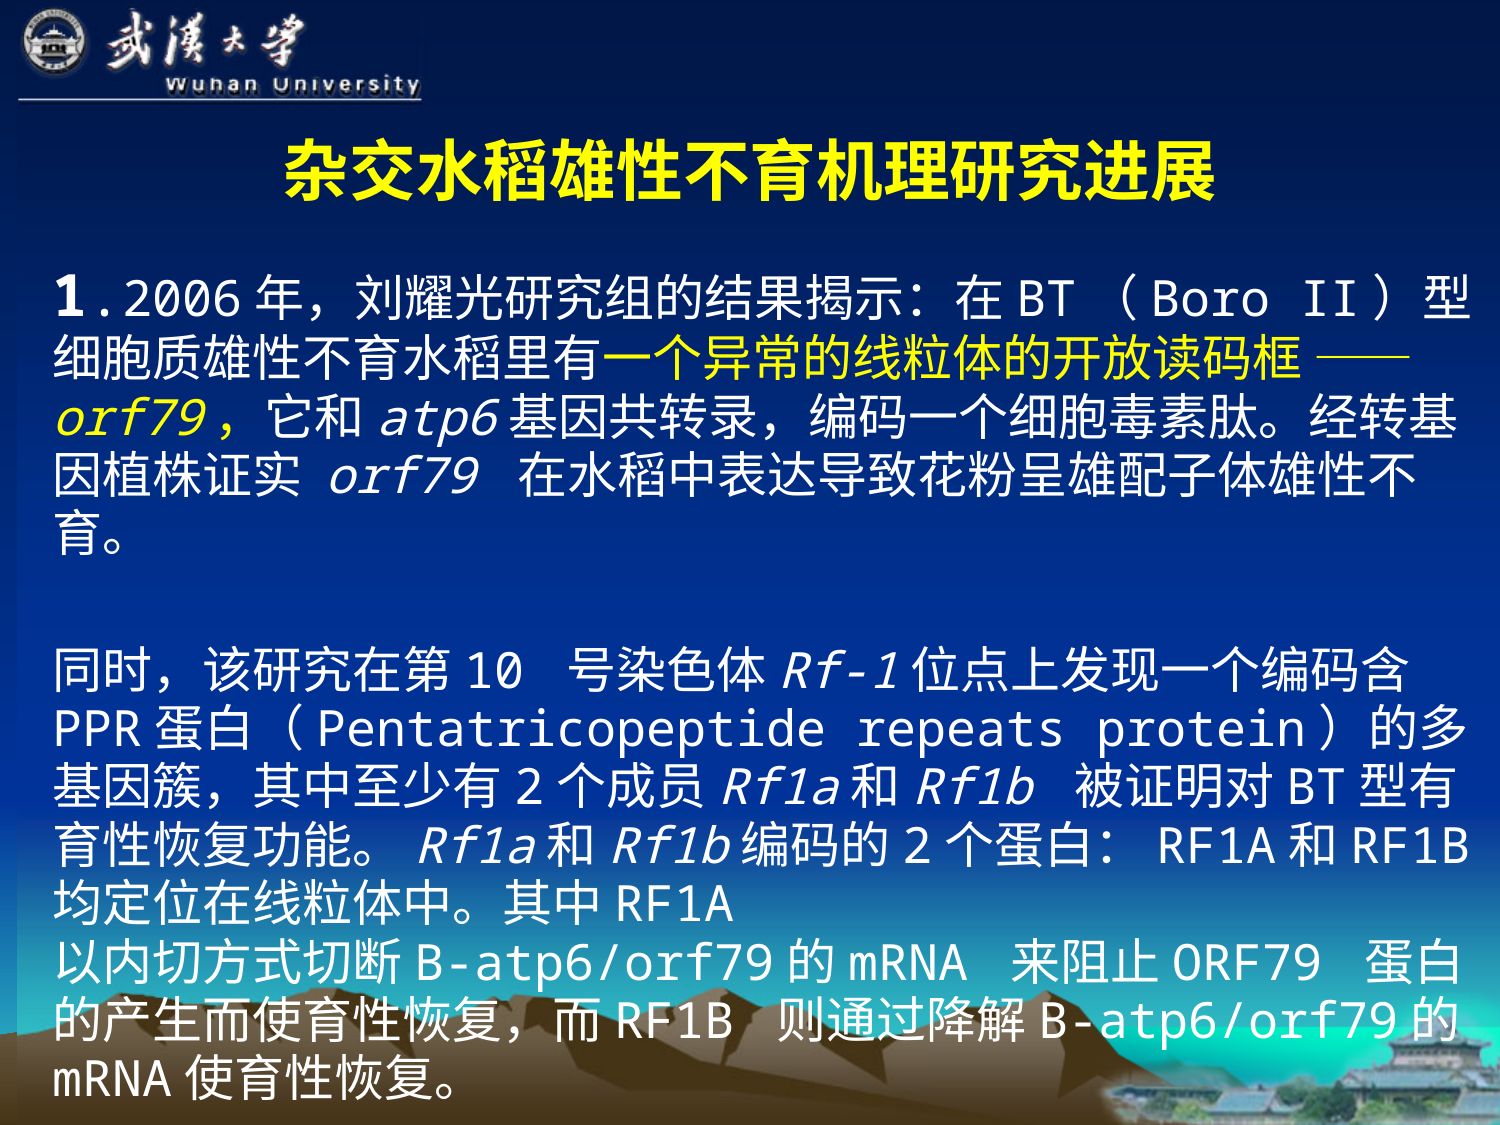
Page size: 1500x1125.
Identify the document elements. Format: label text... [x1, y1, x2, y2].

picture [17, 4, 1500, 1125]
title 杂交水稻雄性不育机理研究进展 [74, 74, 1426, 262]
list 1.2006年，刘耀光研究组的结果揭示：在BT（Boro II）型细胞质雄性不育水稻里有一个异常的线粒体的开放读码框 —— orf79，它和atp6基因共转录，编码一个细胞毒素肽。经转基因植株证实 orf79 在水稻中表达导致花粉呈雄配子体雄性不育。 同时，该研究在第10 号染色体Rf-1位点上发现一个编码含PPR蛋白（Pentatricopeptide repeats protein）的多基因簇，其中至少有2个成员Rf1a和Rf1b 被证明对BT型有育性恢复功能。Rf1a和Rf1b编码的2个蛋白：RF1A和RF1B均定位在线粒体中。其中RF1A 以内切方式切断B-atp6/orf79的mRNA 来阻止ORF79 蛋白的产生而使育性恢复，而RF1B 则通过降解B-atp6/orf79的mRNA使育性恢复。 [37, 262, 1500, 1001]
